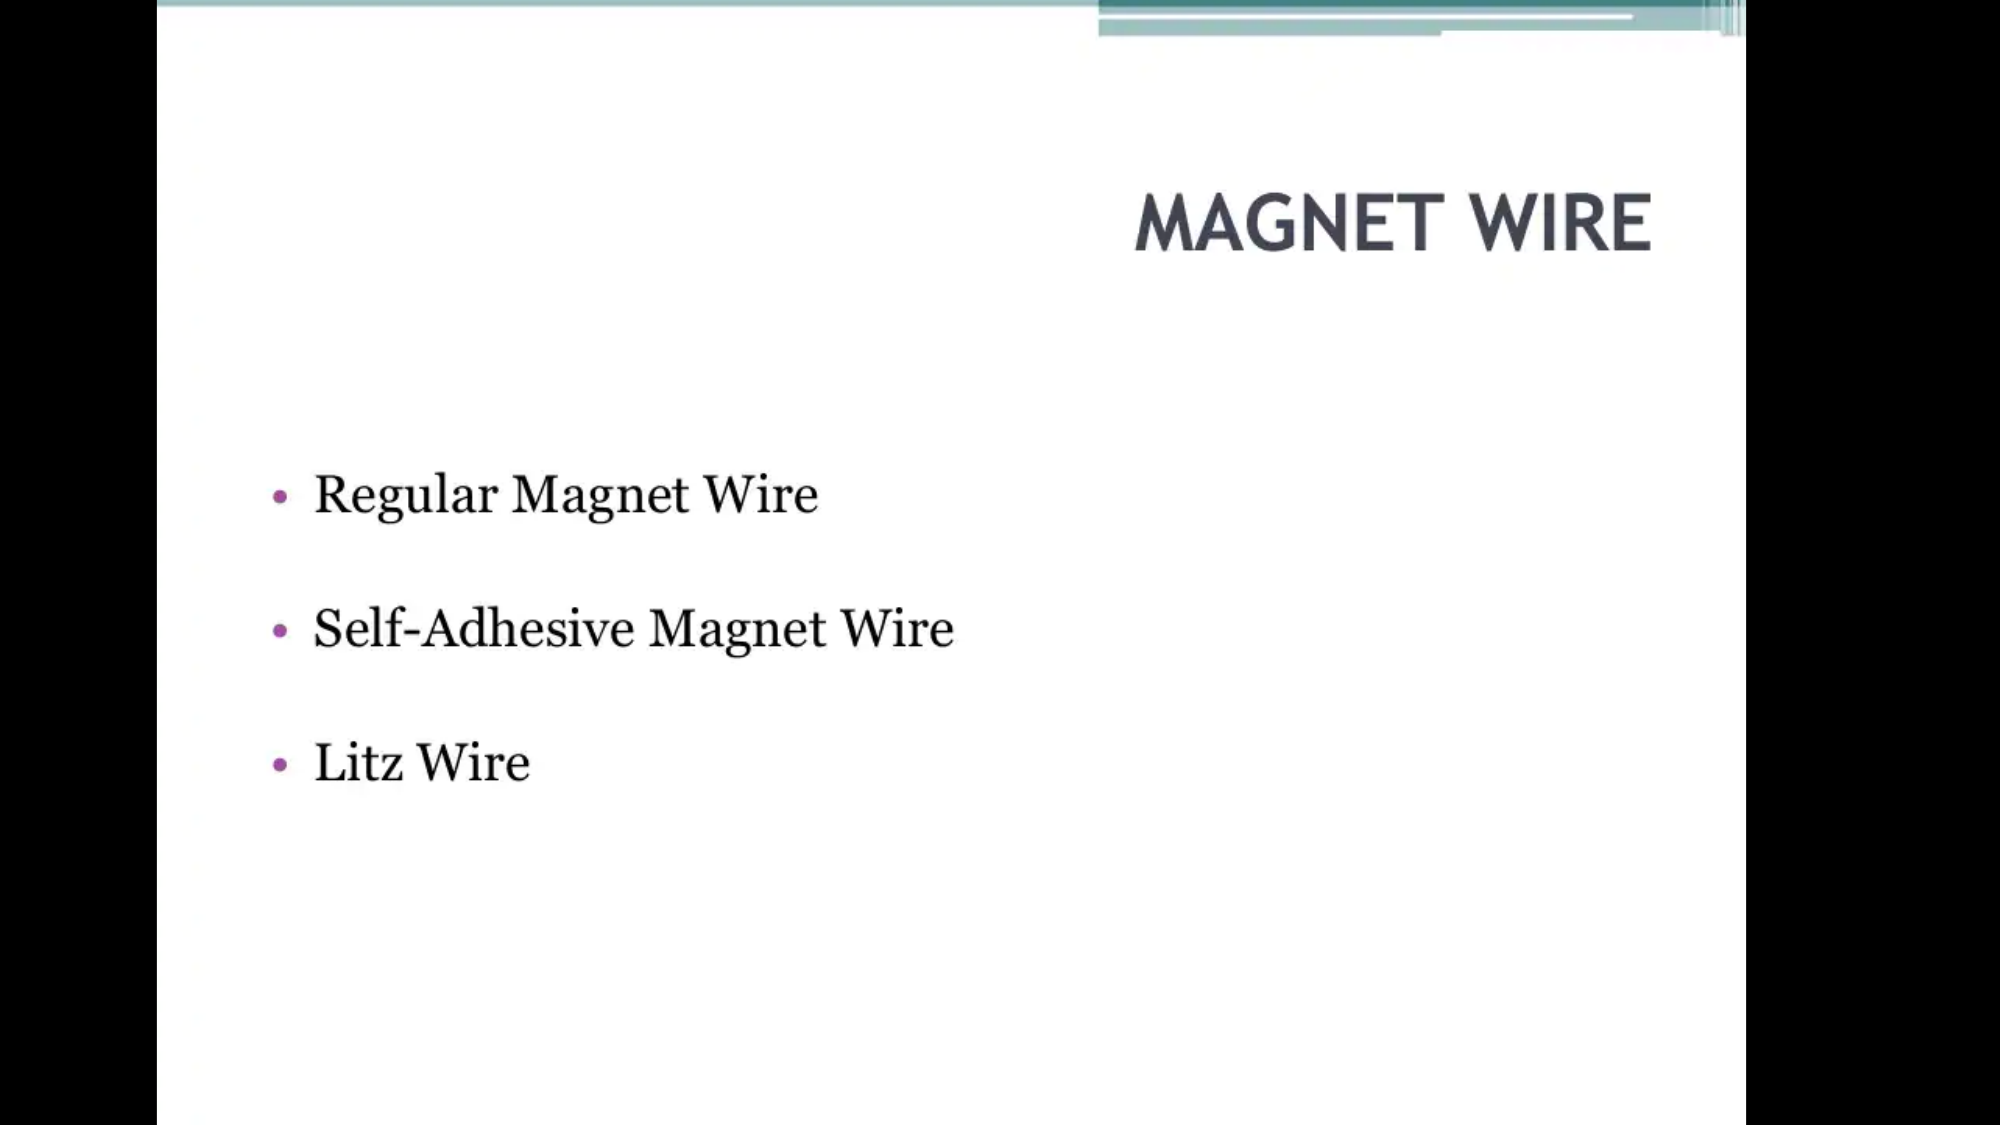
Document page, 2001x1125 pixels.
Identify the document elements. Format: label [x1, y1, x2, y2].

picture [156, 0, 1747, 1125]
